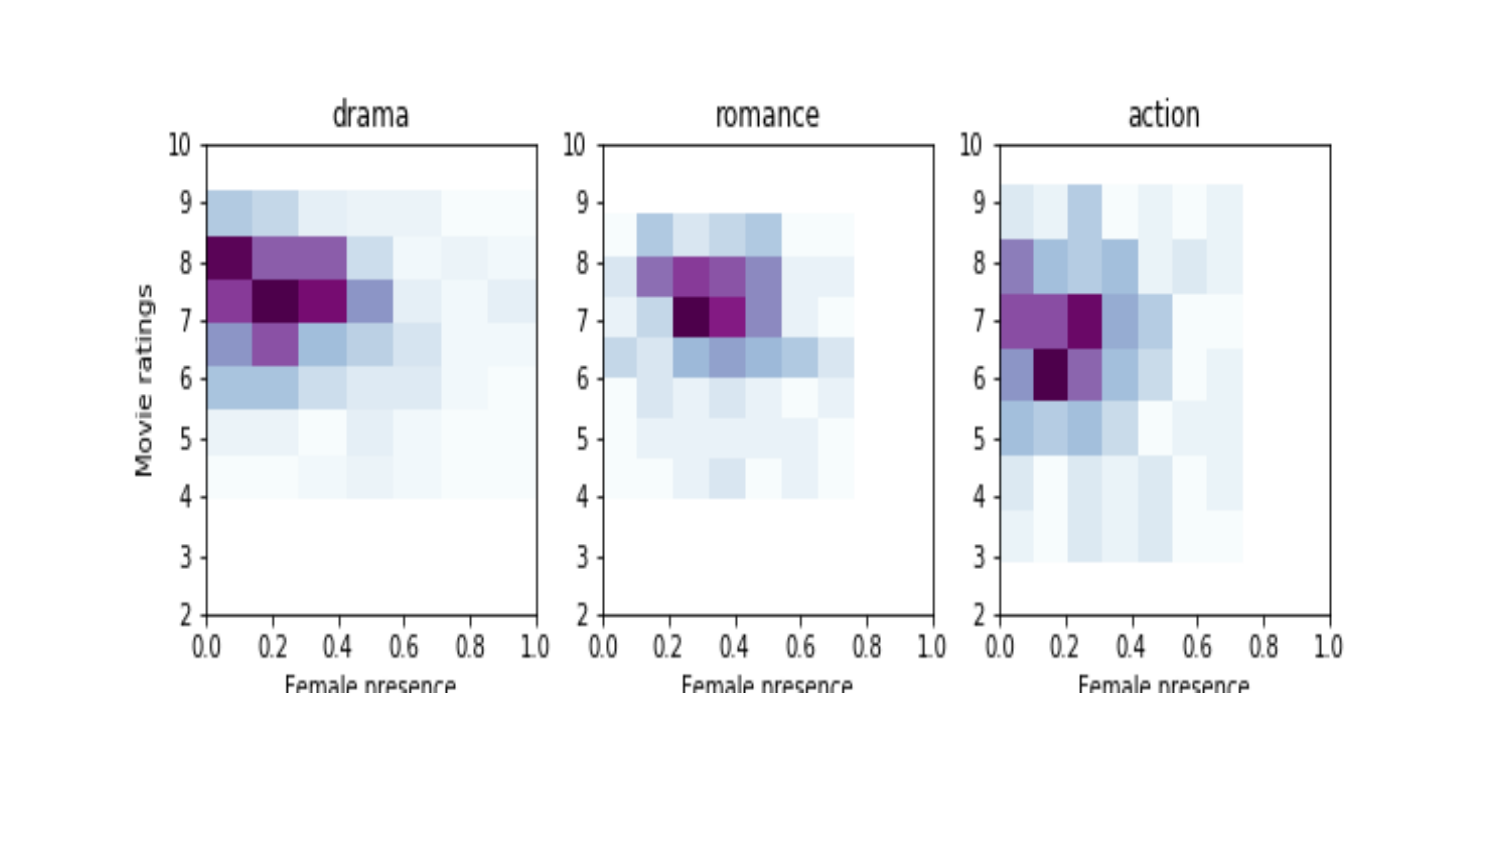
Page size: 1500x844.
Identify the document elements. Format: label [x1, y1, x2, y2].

picture [24, 70, 1476, 693]
